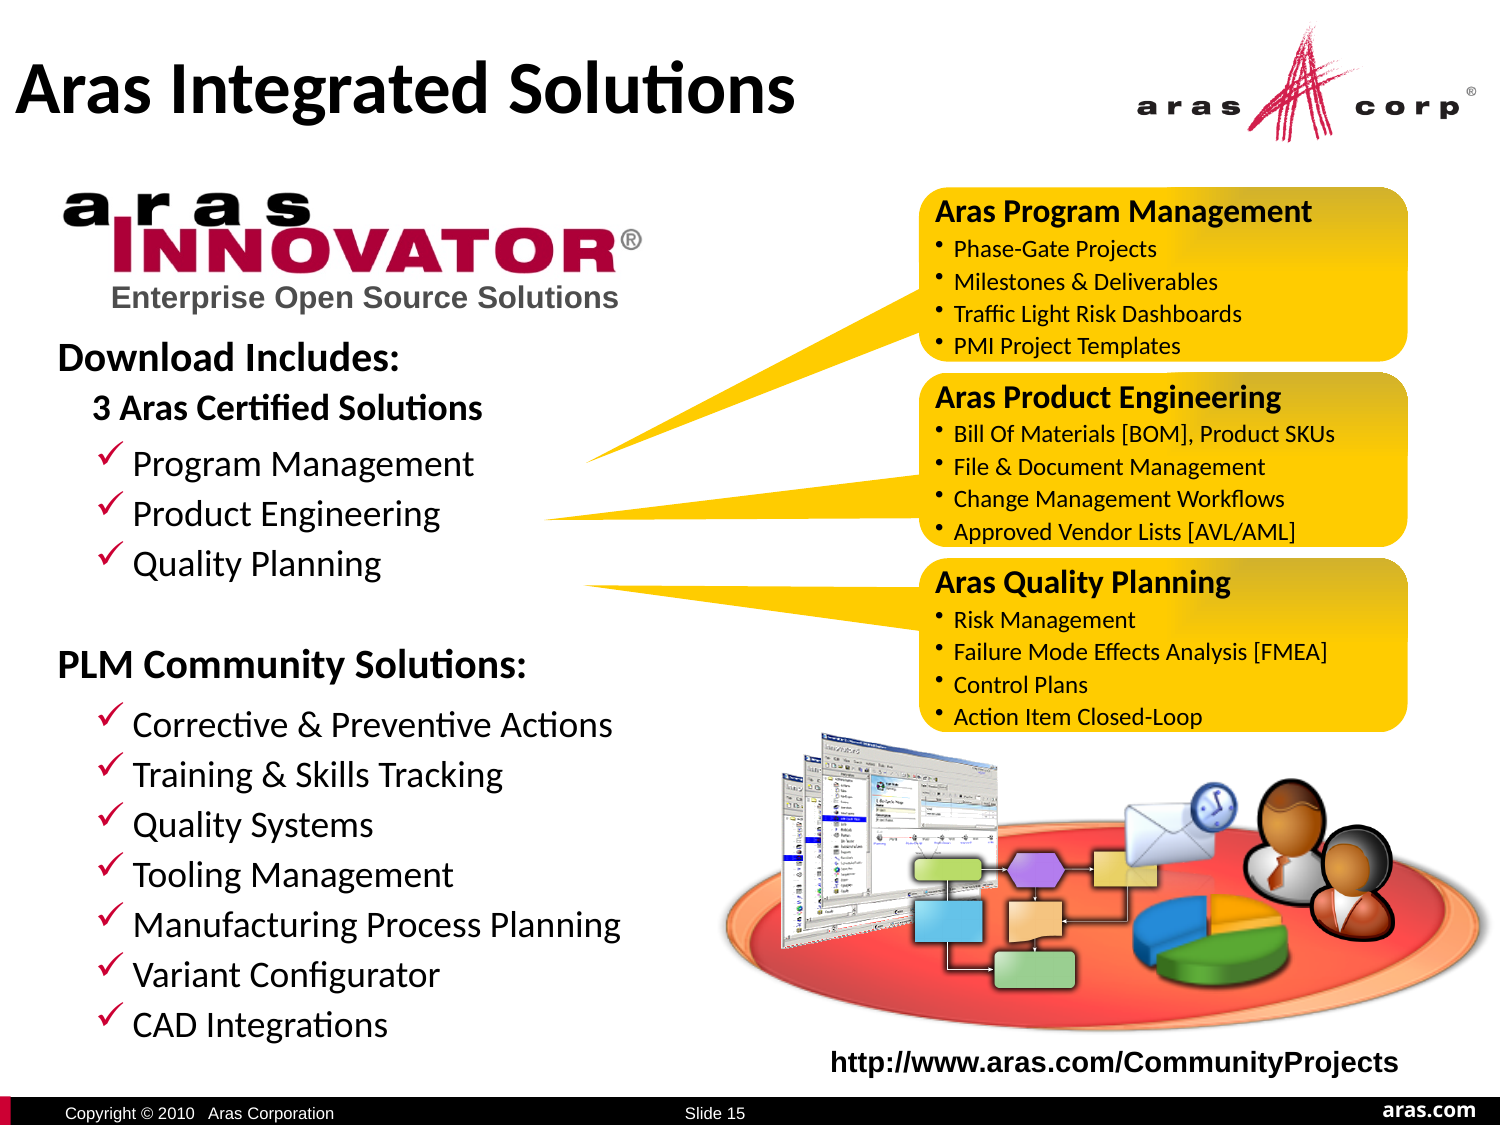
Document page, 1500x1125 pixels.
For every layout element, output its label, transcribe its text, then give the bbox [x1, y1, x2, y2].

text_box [918, 187, 1408, 733]
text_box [717, 732, 1496, 1035]
text_box http://www.aras.com/CommunityProjects [815, 1044, 1415, 1086]
text_box Download Includes: 3 Aras Certified Solutions Program Management Product Engineering Quality Planning [42, 327, 590, 608]
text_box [52, 180, 655, 315]
title Aras Integrated Solutions [0, 0, 1042, 178]
text_box PLM Community Solutions: Corrective & Preventive Actions Training & Skills Tracking Quality Systems Tooling Management Manufacturing Process Planning Variant Configurator CAD Integrations [42, 629, 758, 1077]
picture [1128, 2, 1488, 155]
slide_number Slide 15 [684, 1102, 998, 1125]
